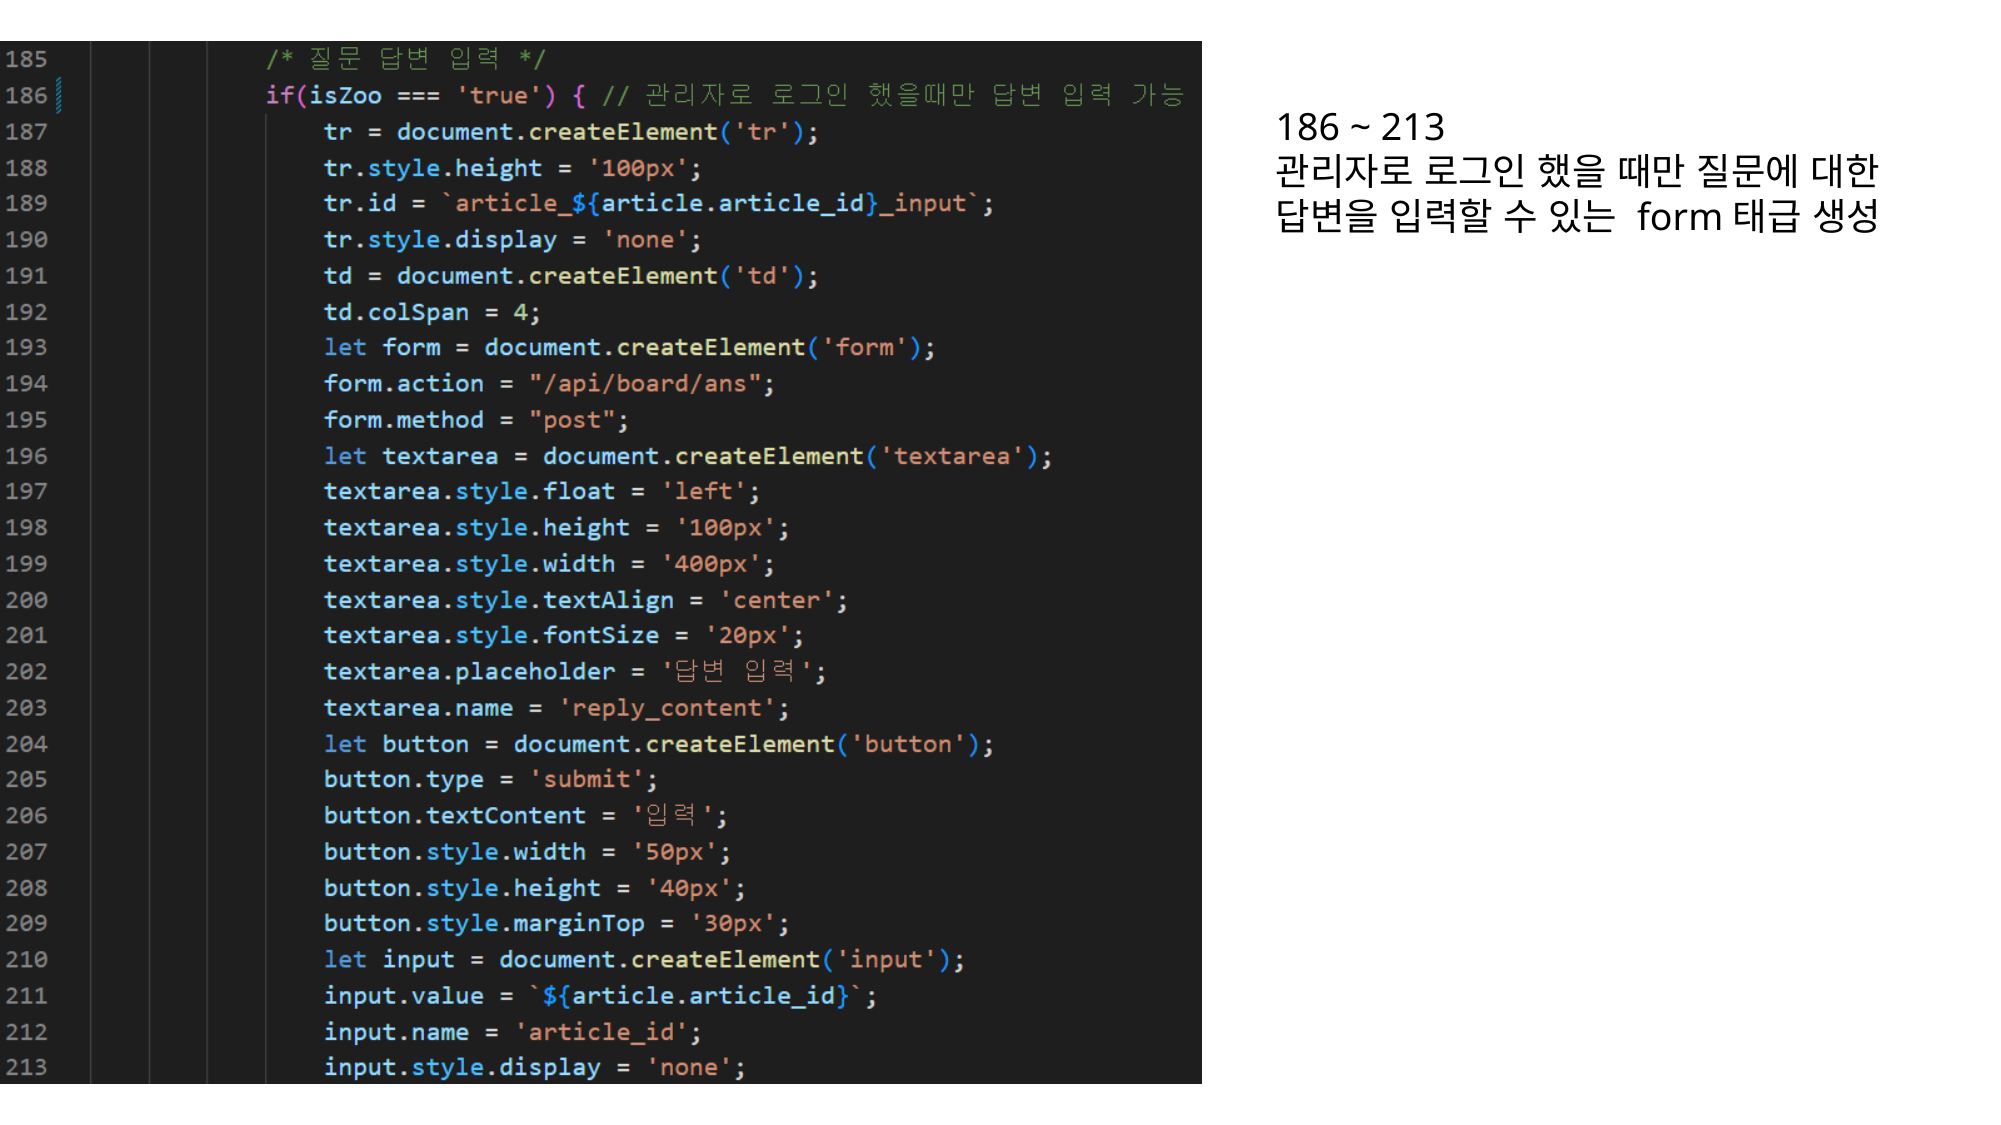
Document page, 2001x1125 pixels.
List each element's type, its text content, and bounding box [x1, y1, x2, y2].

text_box 186 ~ 213 관리자로 로그인 했을 때만 질문에 대한 답변을 입력할 수 있는 form태급 생성 [1260, 95, 1966, 245]
picture [0, 41, 1202, 1084]
